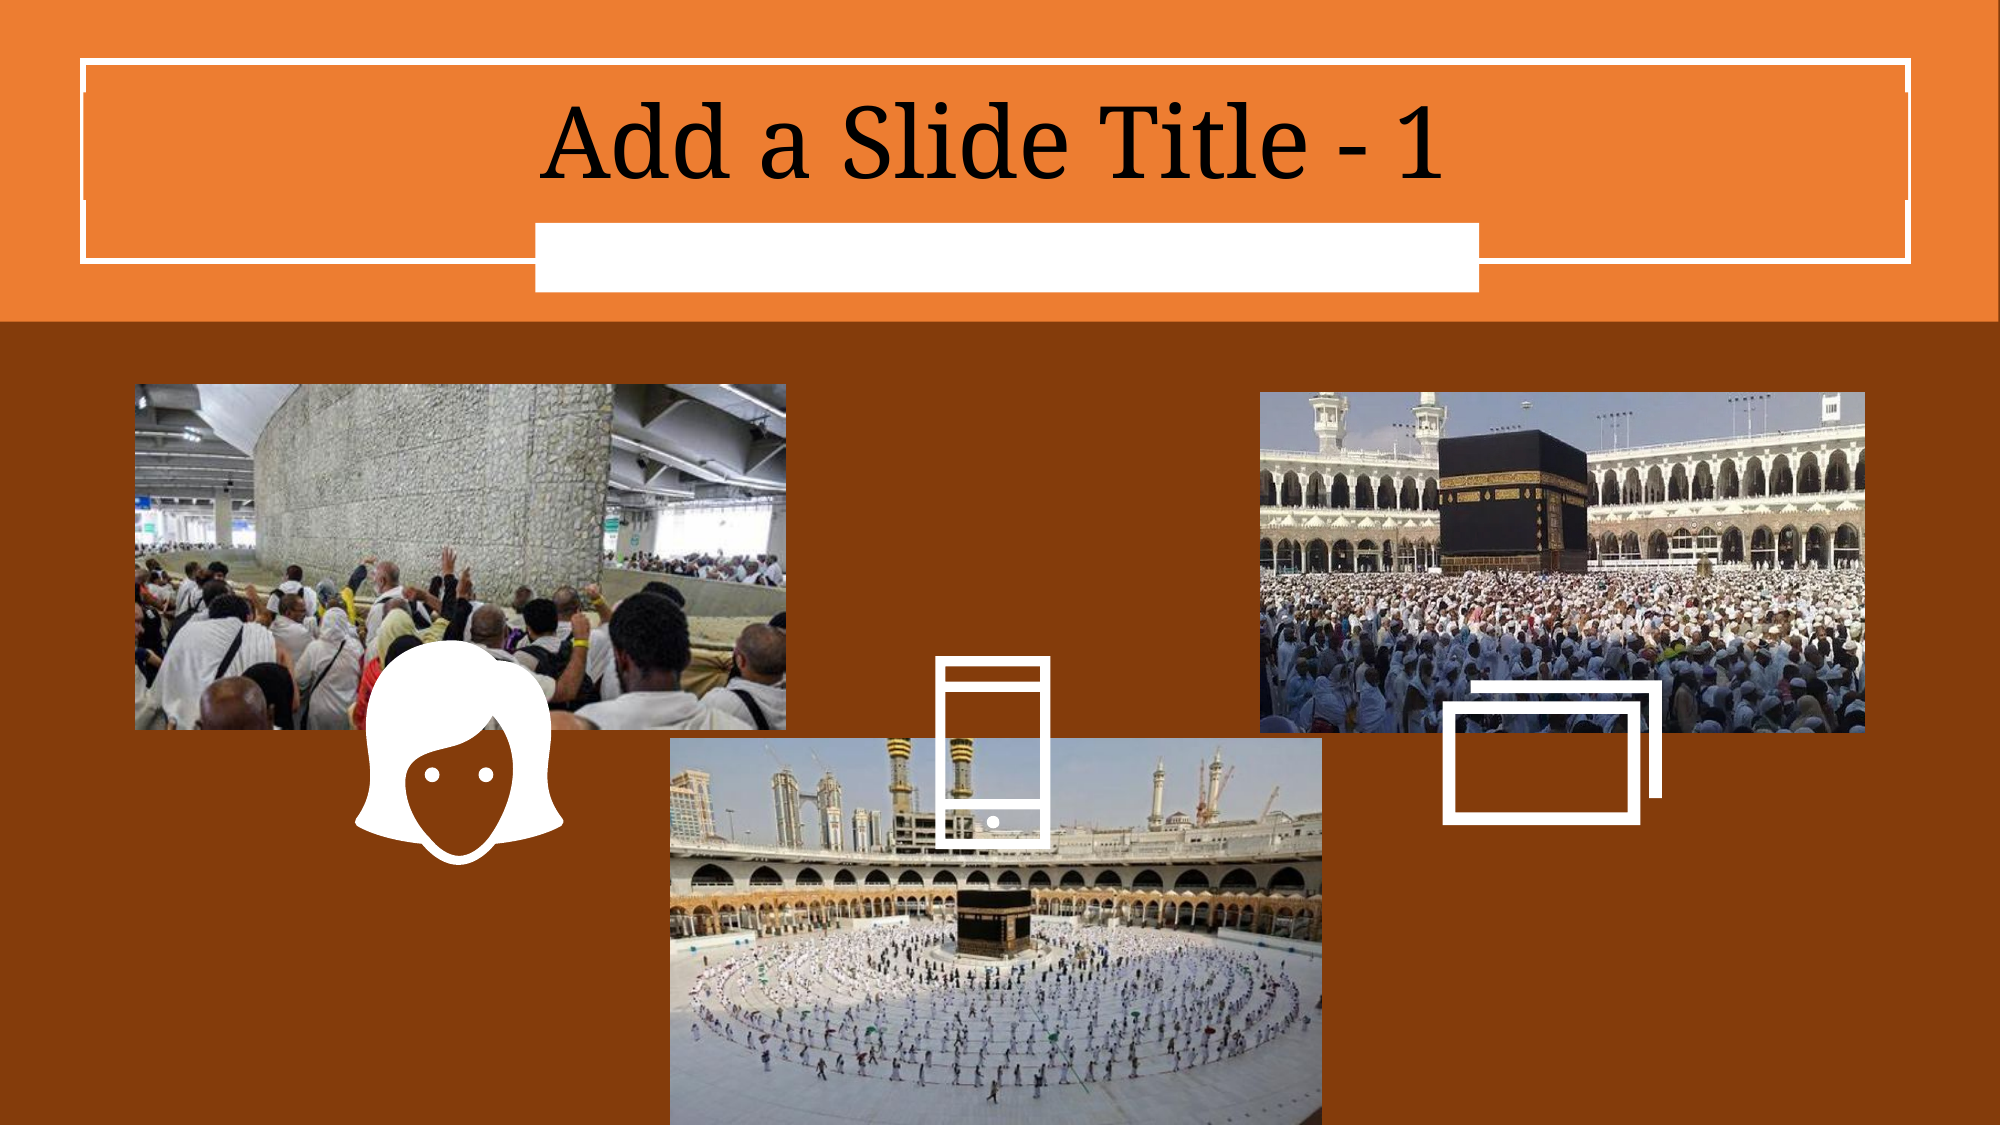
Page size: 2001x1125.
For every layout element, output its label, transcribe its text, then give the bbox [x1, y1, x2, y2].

text_box [354, 640, 564, 865]
picture [1260, 392, 1865, 733]
title Add a Slide Title - 1 [83, 92, 1909, 200]
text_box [935, 656, 1051, 850]
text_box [1442, 680, 1662, 826]
picture [670, 738, 1322, 1125]
